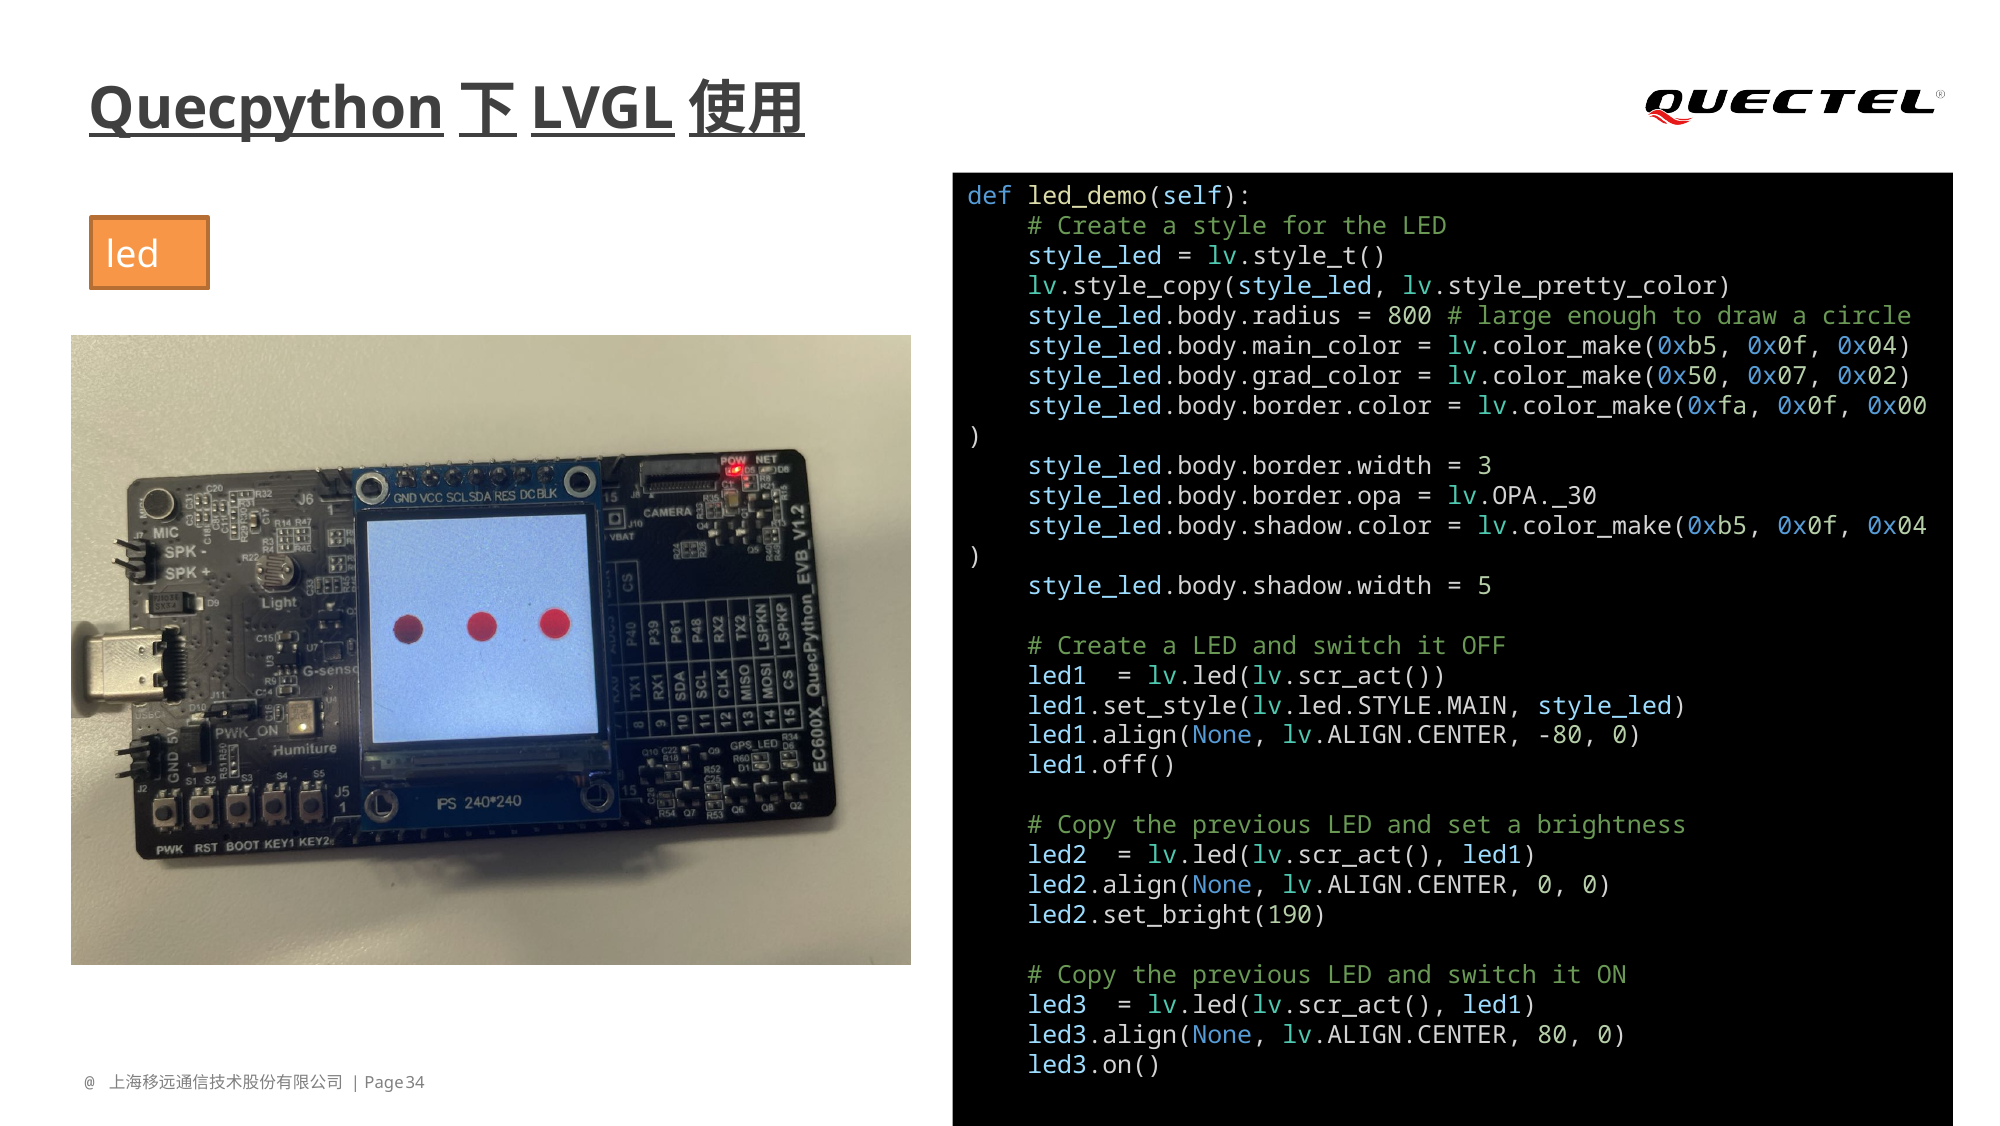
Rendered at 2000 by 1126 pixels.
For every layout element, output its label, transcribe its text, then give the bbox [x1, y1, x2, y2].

text_box led [89, 215, 210, 290]
title Quecpython下LVGL使用 [71, 81, 1887, 129]
picture [71, 335, 911, 966]
text_box def led_demo(self): # Create a style for the LED style_led = lv.style_t() lv.style_copy(style_led, lv.style_pretty_color) style_led.body.radius = 800 # large enough to draw a circle style_led.body.main_color = lv.color_make(0xb5, 0x0f, 0x04) style_led.body.grad_color = lv.color_make(0x50, 0x07, 0x02) style_led.body.border.color = lv.color_make(0xfa, 0x0f, 0x00) style_led.body.border.width = 3 style_led.body.border.opa = lv.OPA._30 style_led.body.shadow.color = lv.color_make(0xb5, 0x0f, 0x04) style_led.body.shadow.width = 5 # Create a LED and switch it OFF led1 = lv.led(lv.scr_act()) led1.set_style(lv.led.STYLE.MAIN, style_led) led1.align(None, lv.ALIGN.CENTER, -80, 0) led1.off() # Copy the previous LED and set a brightness led2 = lv.led(lv.scr_act(), led1) led2.align(None, lv.ALIGN.CENTER, 0, 0) led2.set_bright(190) # Copy the previous LED and switch it ON led3 = lv.led(lv.scr_act(), led1) led3.align(None, lv.ALIGN.CENTER, 80, 0) led3.on() [952, 172, 1953, 1126]
picture [1631, 78, 1957, 133]
